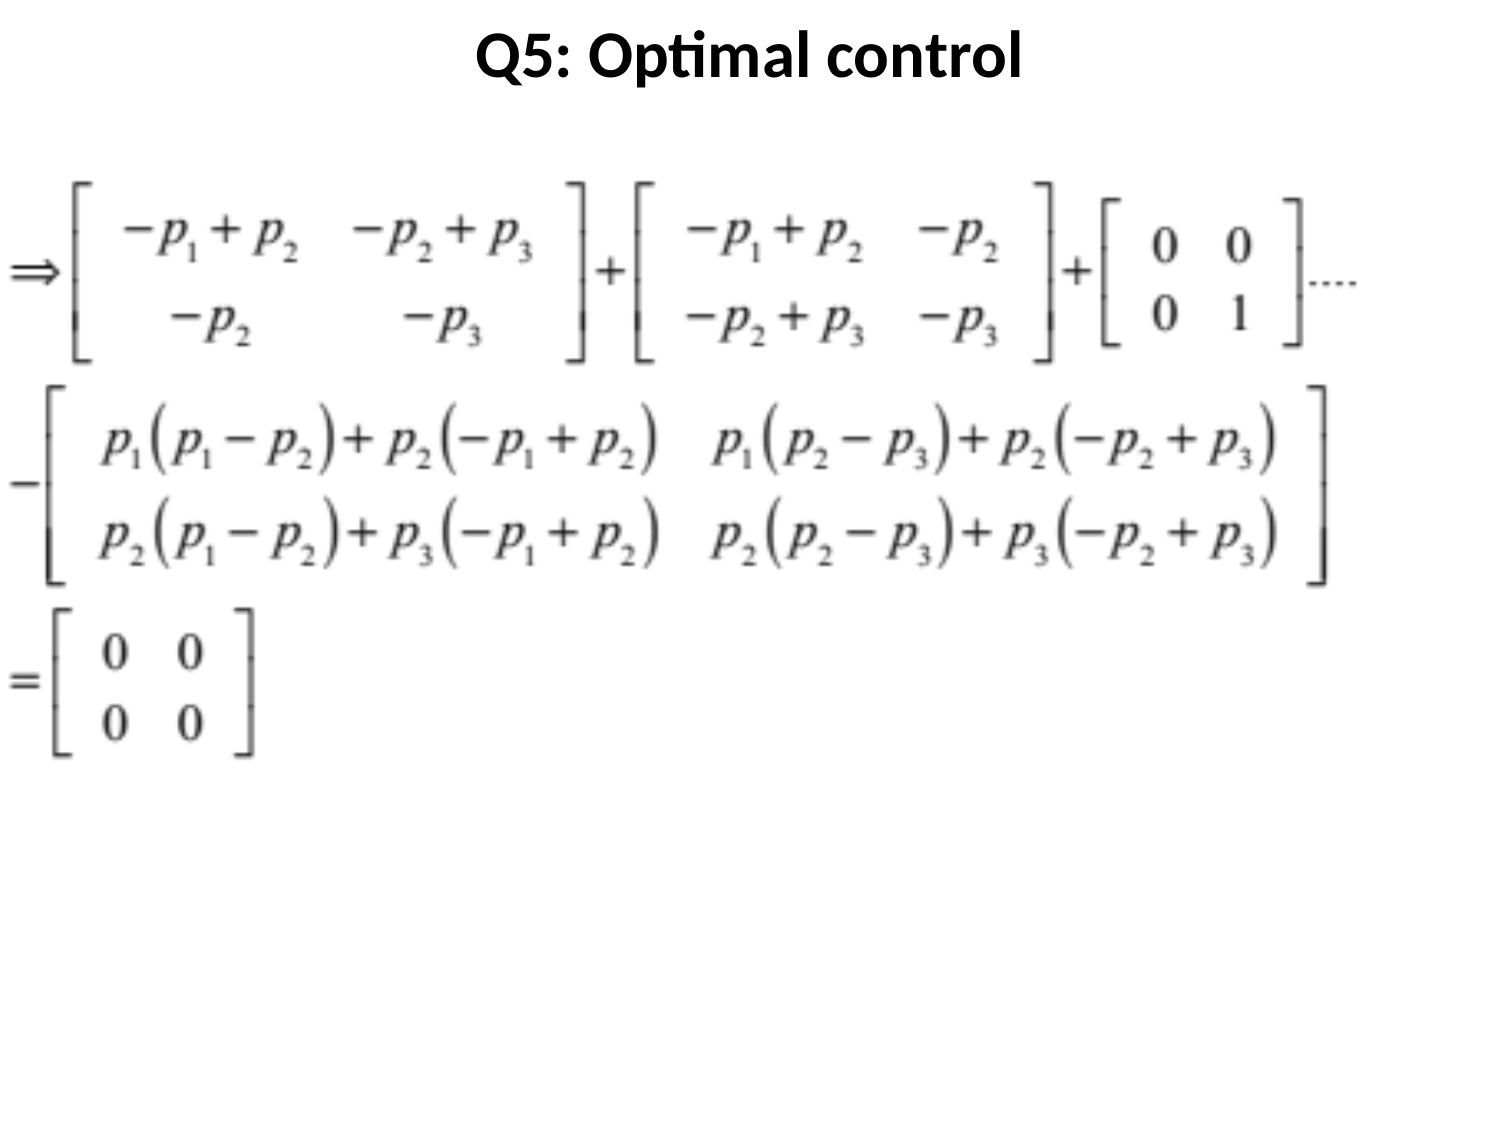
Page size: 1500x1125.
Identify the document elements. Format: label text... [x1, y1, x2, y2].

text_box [4, 173, 1361, 761]
text_box Q5: Optimal control [74, 1, 1425, 100]
